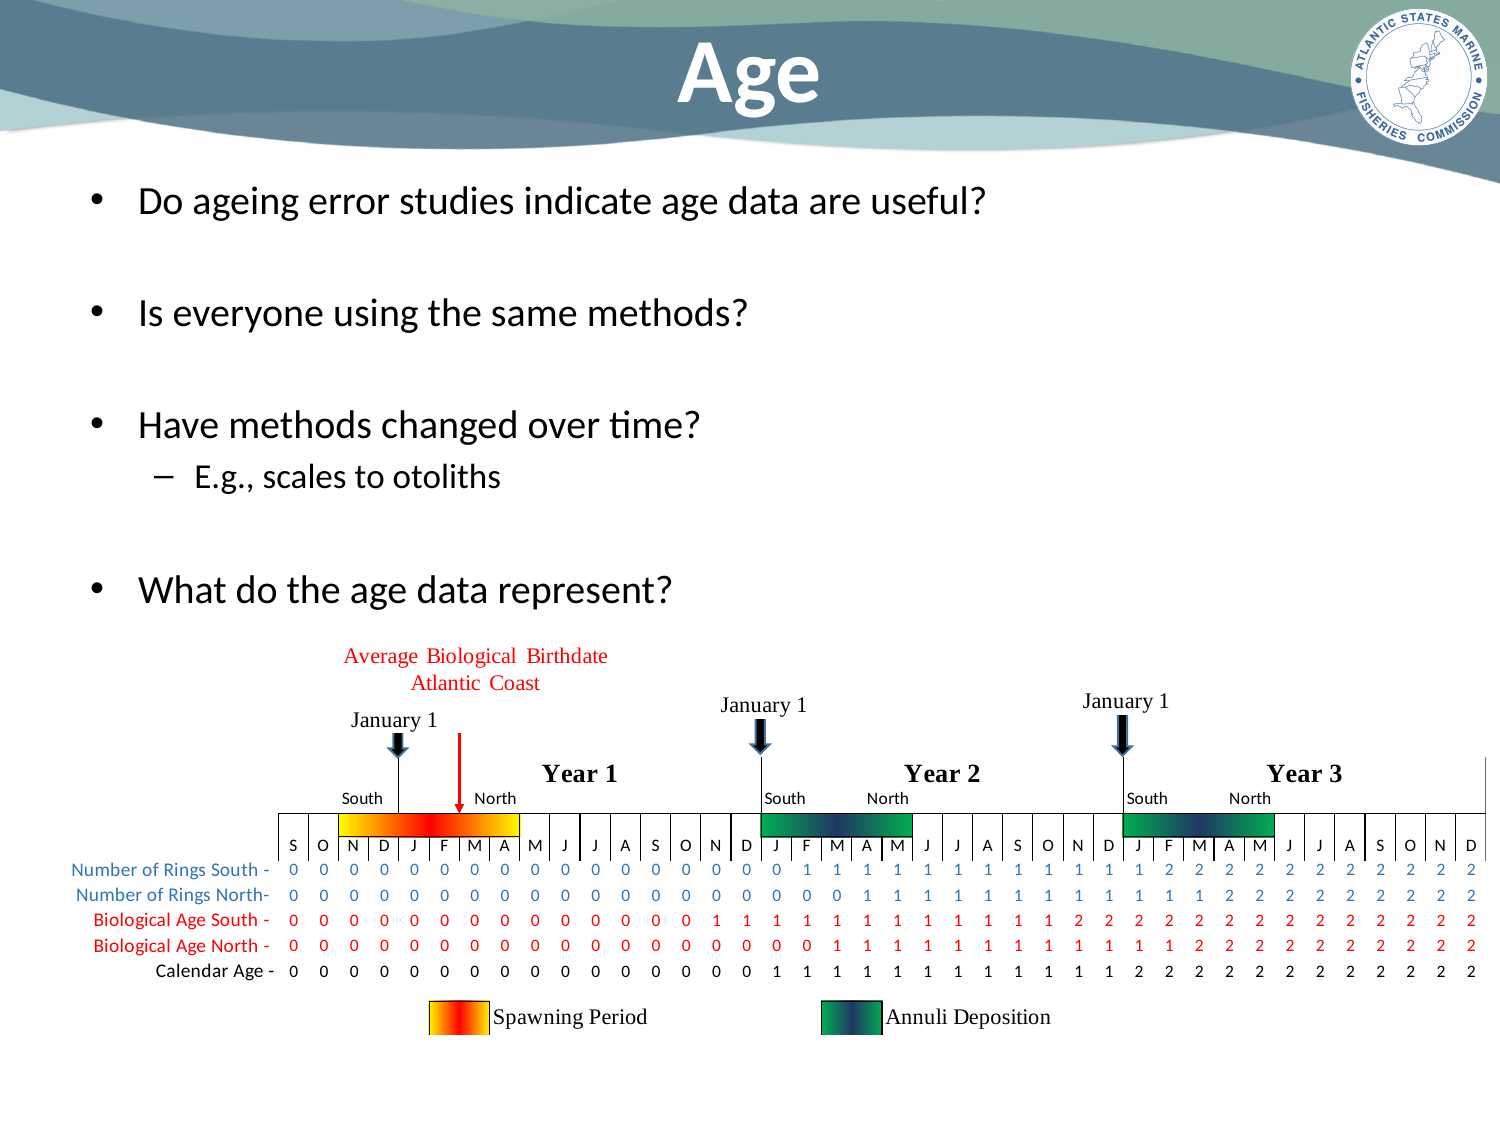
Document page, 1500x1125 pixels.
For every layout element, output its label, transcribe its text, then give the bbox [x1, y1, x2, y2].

picture [13, 639, 1487, 1037]
title Age [75, 0, 1425, 133]
list Do ageing error studies indicate age data are useful? Is everyone using the same methods? Have methods changed over time? E.g., scales to otoliths What do the age data represent? [75, 167, 1425, 620]
picture [0, 0, 1500, 188]
